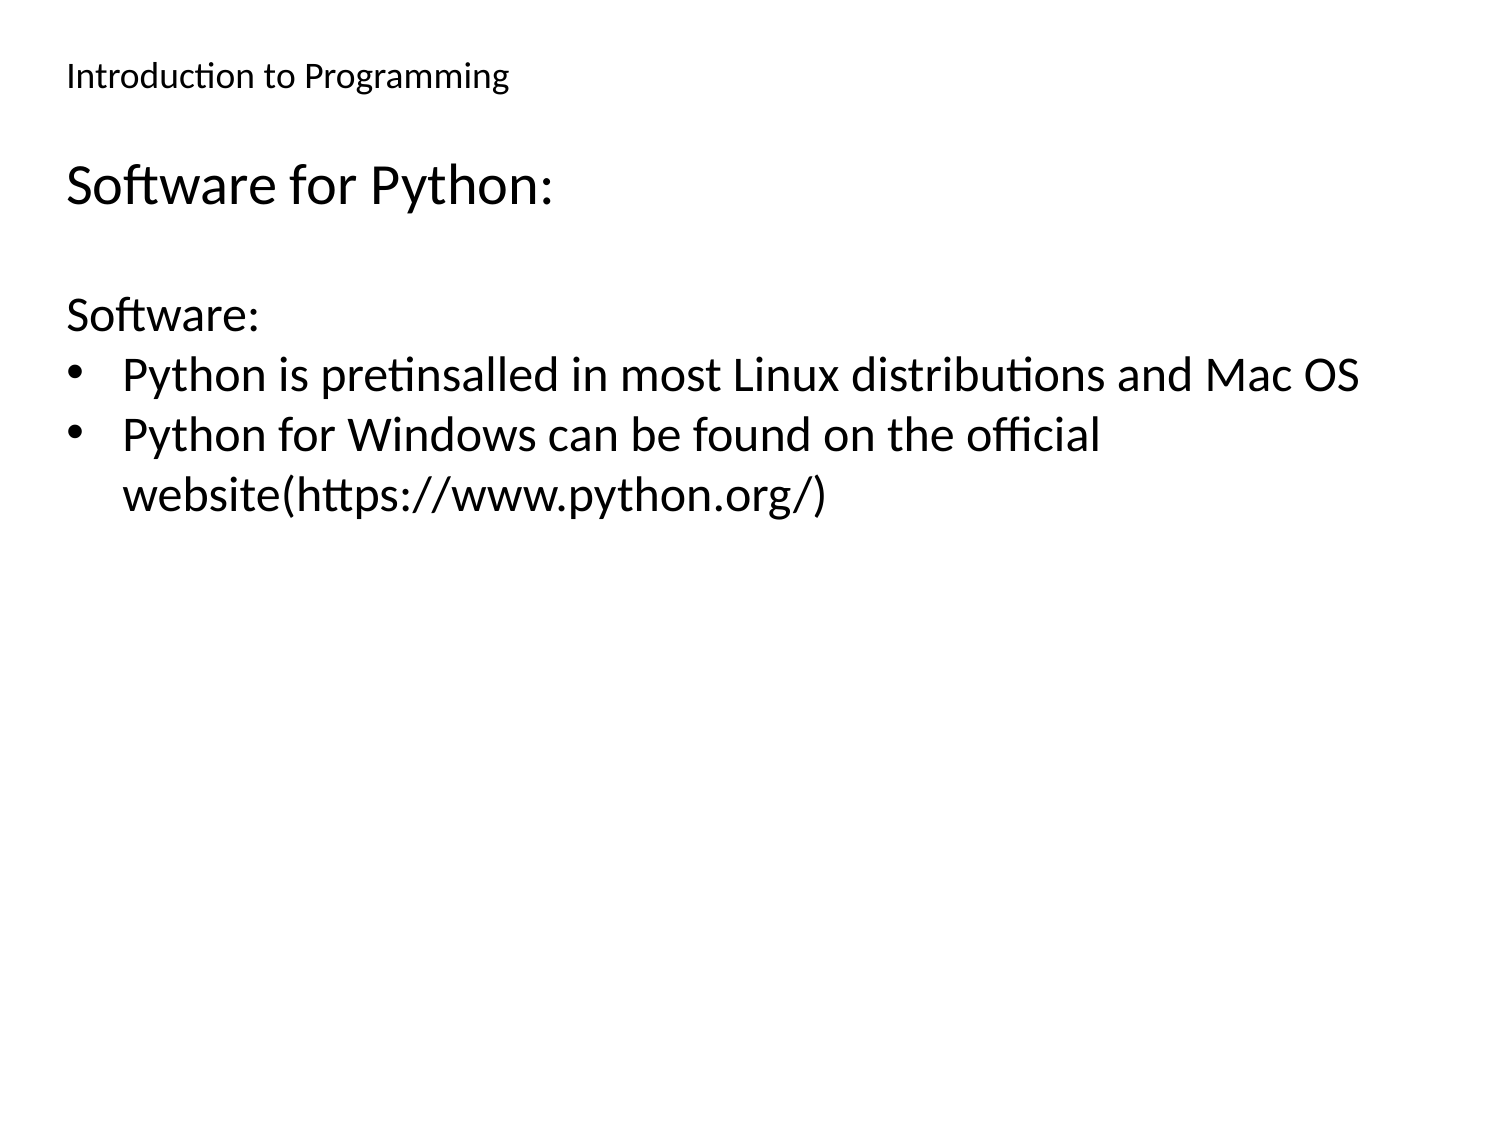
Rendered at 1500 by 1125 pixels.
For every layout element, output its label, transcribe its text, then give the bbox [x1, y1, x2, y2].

text_box Introduction to Programming [51, 43, 533, 103]
text_box Software for Python: [51, 138, 1397, 274]
text_box Software: Python is pretinsalled in most Linux distributions and Mac OS Python for Windows can be found on the official website(https://www.python.org/) [51, 274, 1464, 529]
